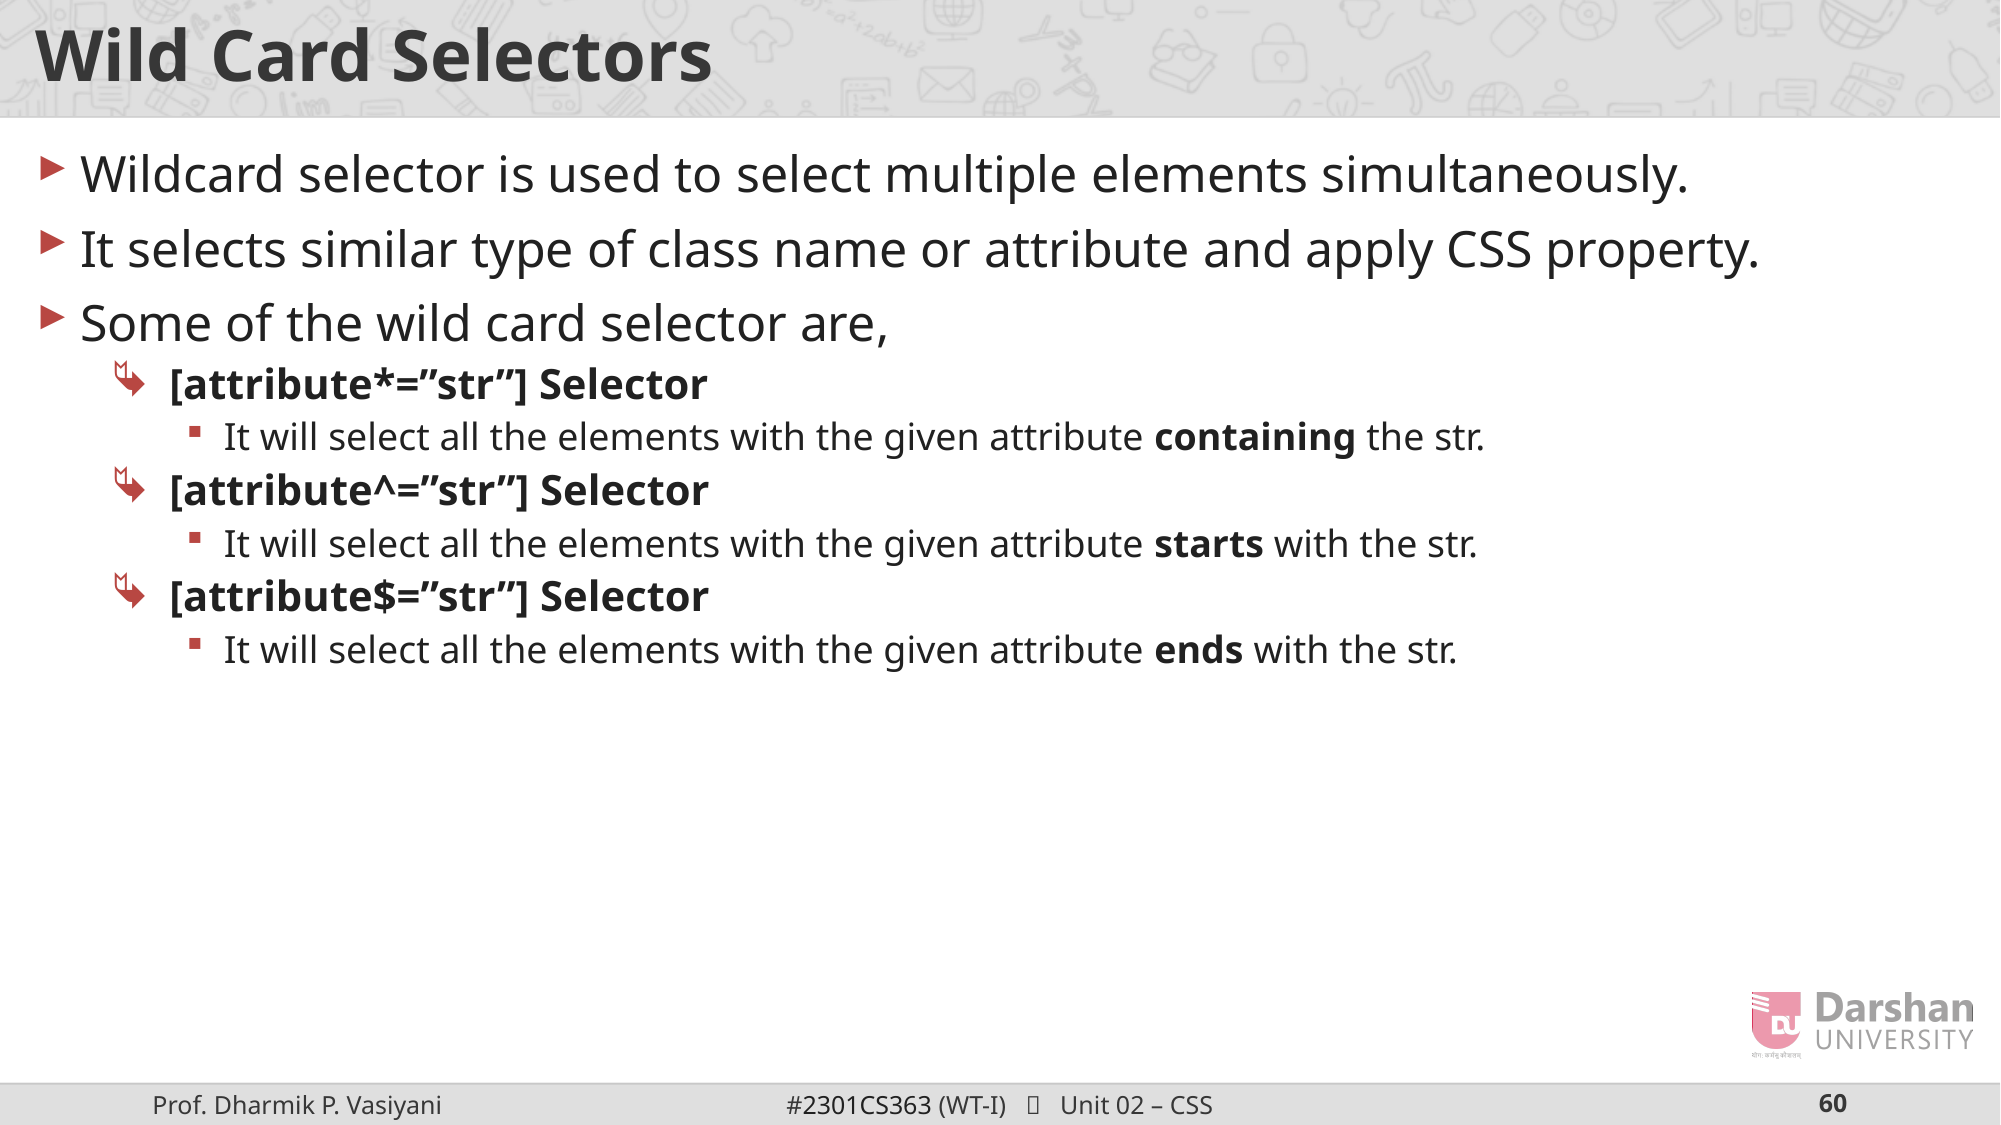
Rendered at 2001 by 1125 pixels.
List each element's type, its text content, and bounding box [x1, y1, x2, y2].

title Wild Card Selectors [0, 0, 2000, 117]
list Wildcard selector is used to select multiple elements simultaneously. It selects similar type of class name or attribute and apply CSS property. Some of the wild card selector are, [attribute*=”str”] Selector It will select all the elements with the given attribute containing the str. [attribute^=”str”] Selector It will select all the elements with the given attribute starts with the str. [attribute$=”str”] Selector It will select all the elements with the given attribute ends with the str. [21, 141, 1979, 1059]
